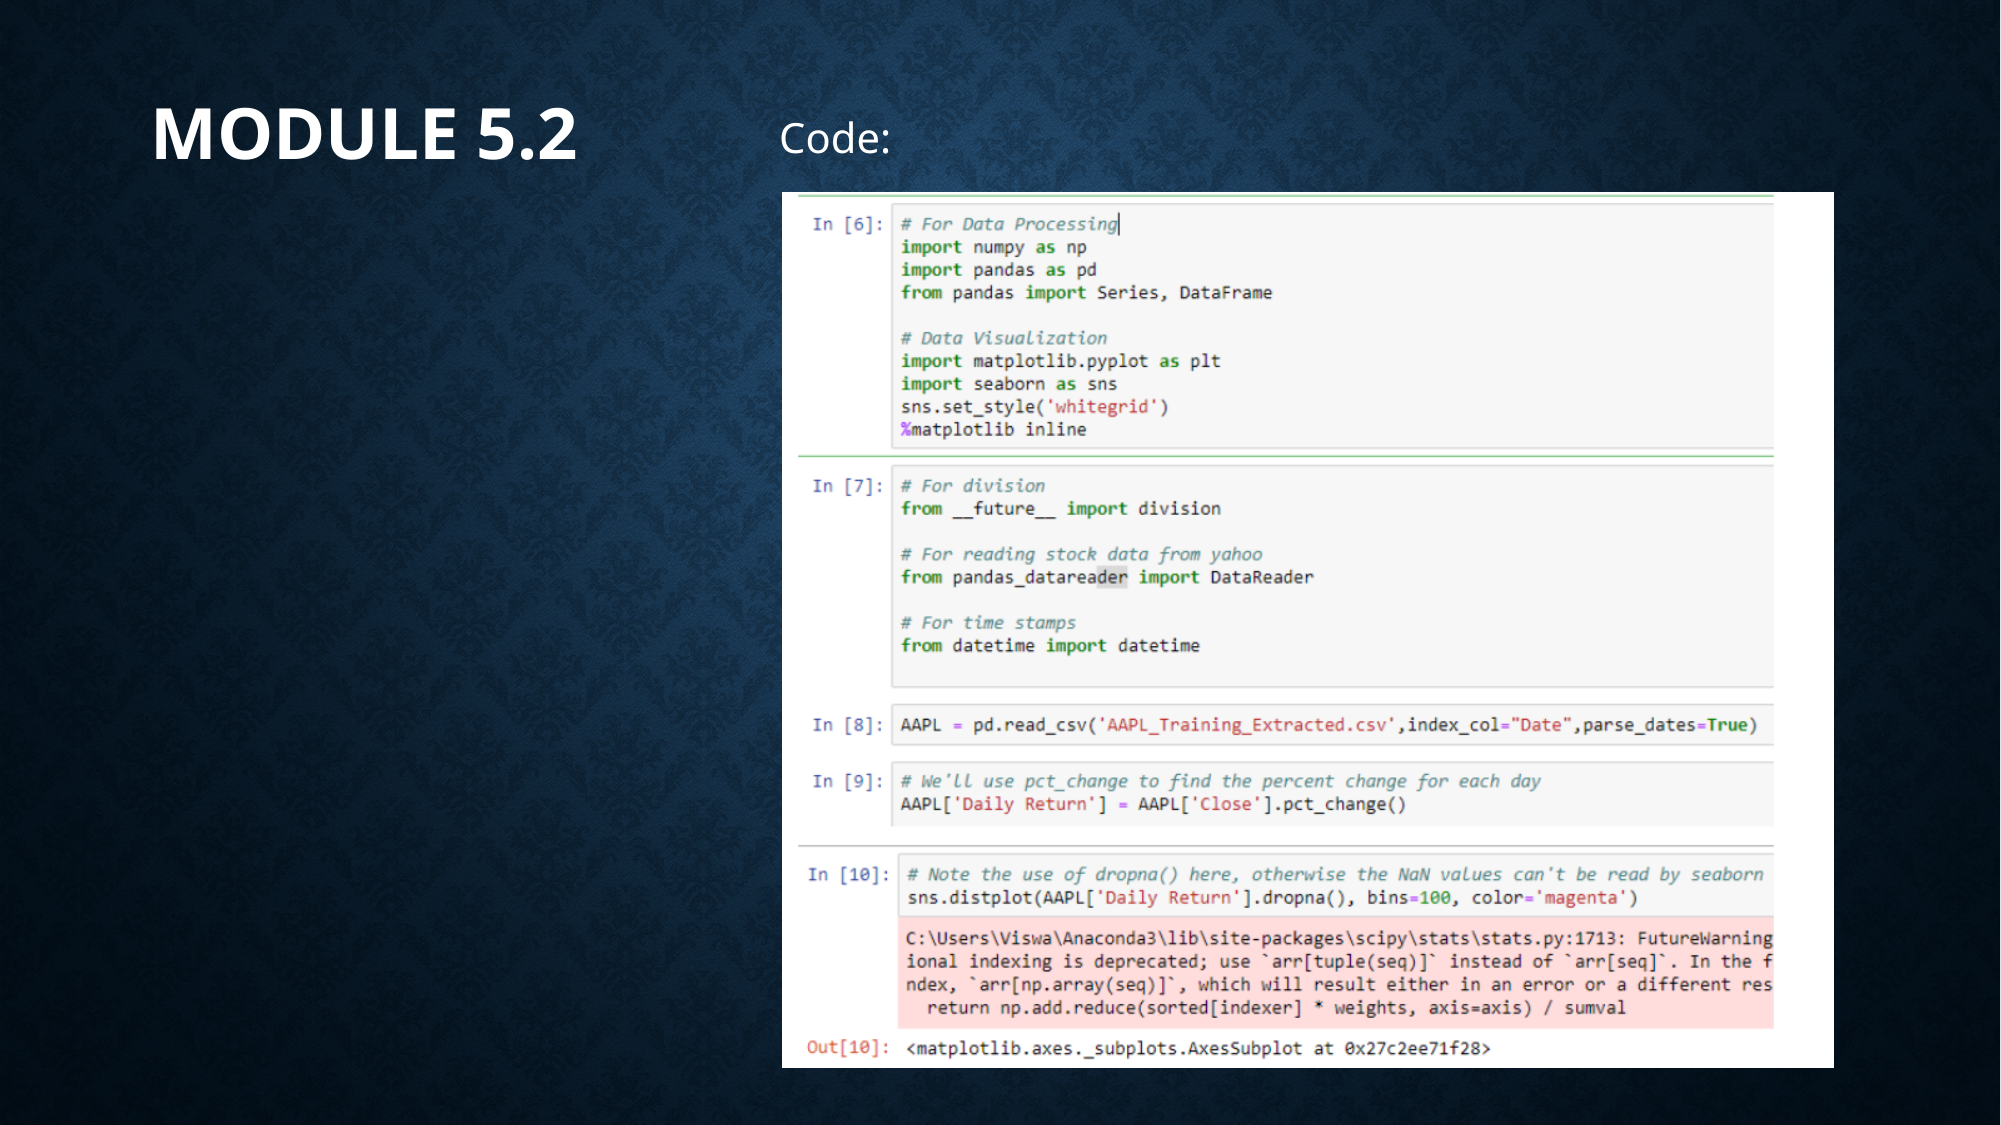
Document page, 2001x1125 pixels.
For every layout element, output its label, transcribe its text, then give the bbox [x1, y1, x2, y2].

picture [0, 0, 2001, 1125]
title MODULE 5.2 [135, 27, 1834, 246]
list Code: [764, 94, 960, 179]
